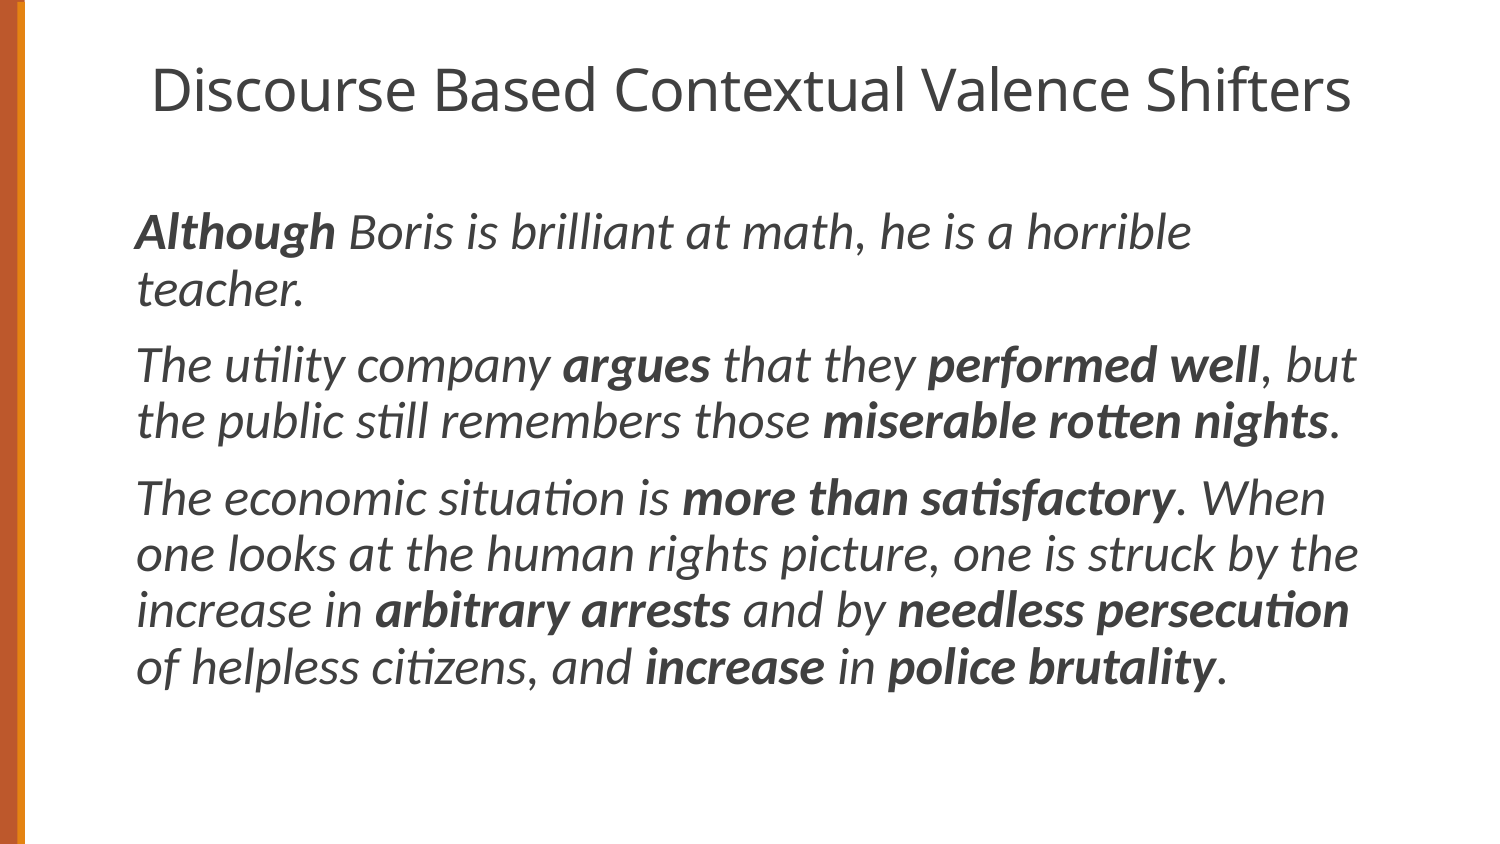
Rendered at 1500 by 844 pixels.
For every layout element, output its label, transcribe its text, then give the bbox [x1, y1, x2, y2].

list Although Boris is brilliant at math, he is a horrible teacher. The utility company argues that they performed well, but the public still remembers those miserable rotten nights. The economic situation is more than satisfactory. When one looks at the human rights picture, one is struck by the increase in arbitrary arrests and by needless persecution of helpless citizens, and increase in police brutality. [135, 196, 1373, 760]
title Discourse Based Contextual Valence Shifters [135, 19, 1373, 132]
